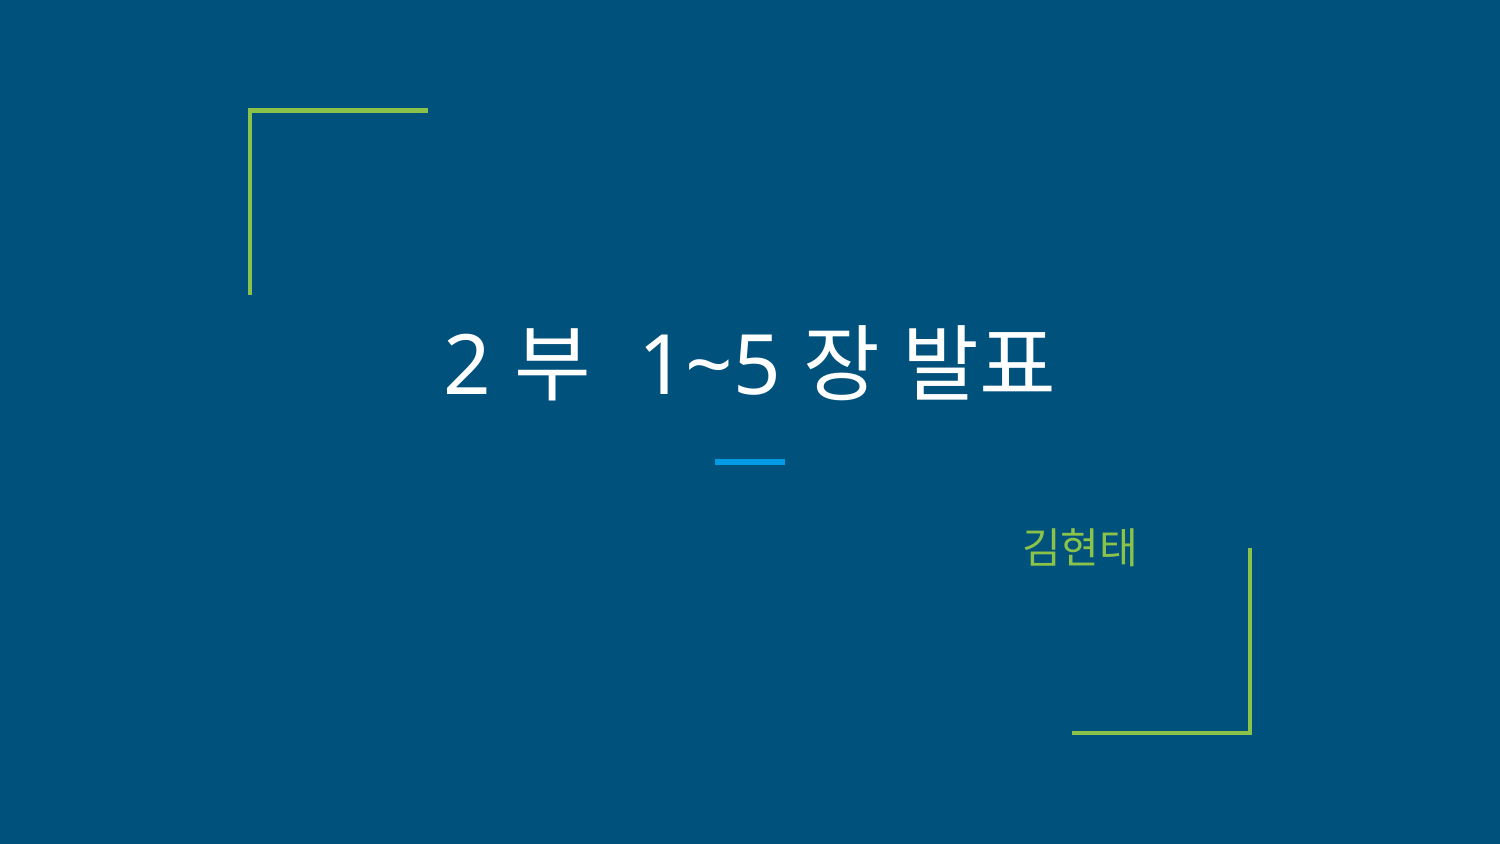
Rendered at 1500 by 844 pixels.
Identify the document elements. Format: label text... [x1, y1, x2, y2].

subtitle 김현태 [275, 500, 1225, 650]
title 2부 1~5장 발표 [275, 195, 1225, 435]
